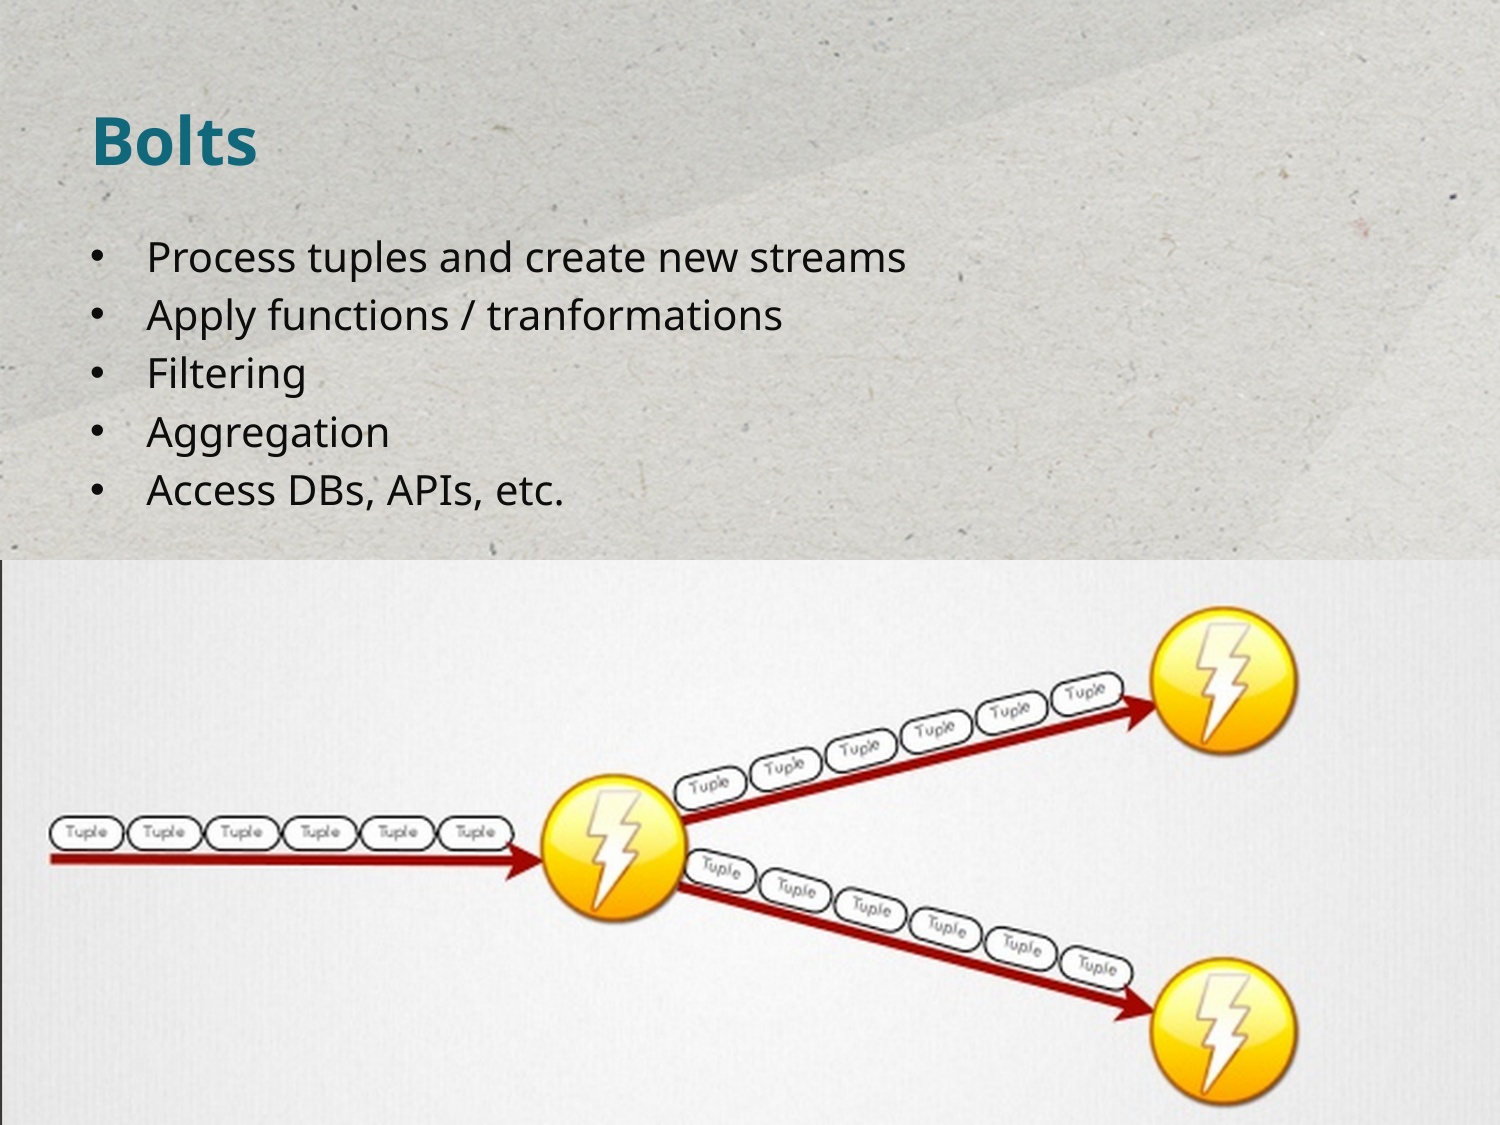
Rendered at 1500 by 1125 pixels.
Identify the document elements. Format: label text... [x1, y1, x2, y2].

list Process tuples and create new streams Apply functions / tranformations Filtering Aggregation Access DBs, APIs, etc. [75, 222, 1425, 559]
picture [0, 0, 1500, 1125]
title Bolts [75, 45, 1425, 222]
